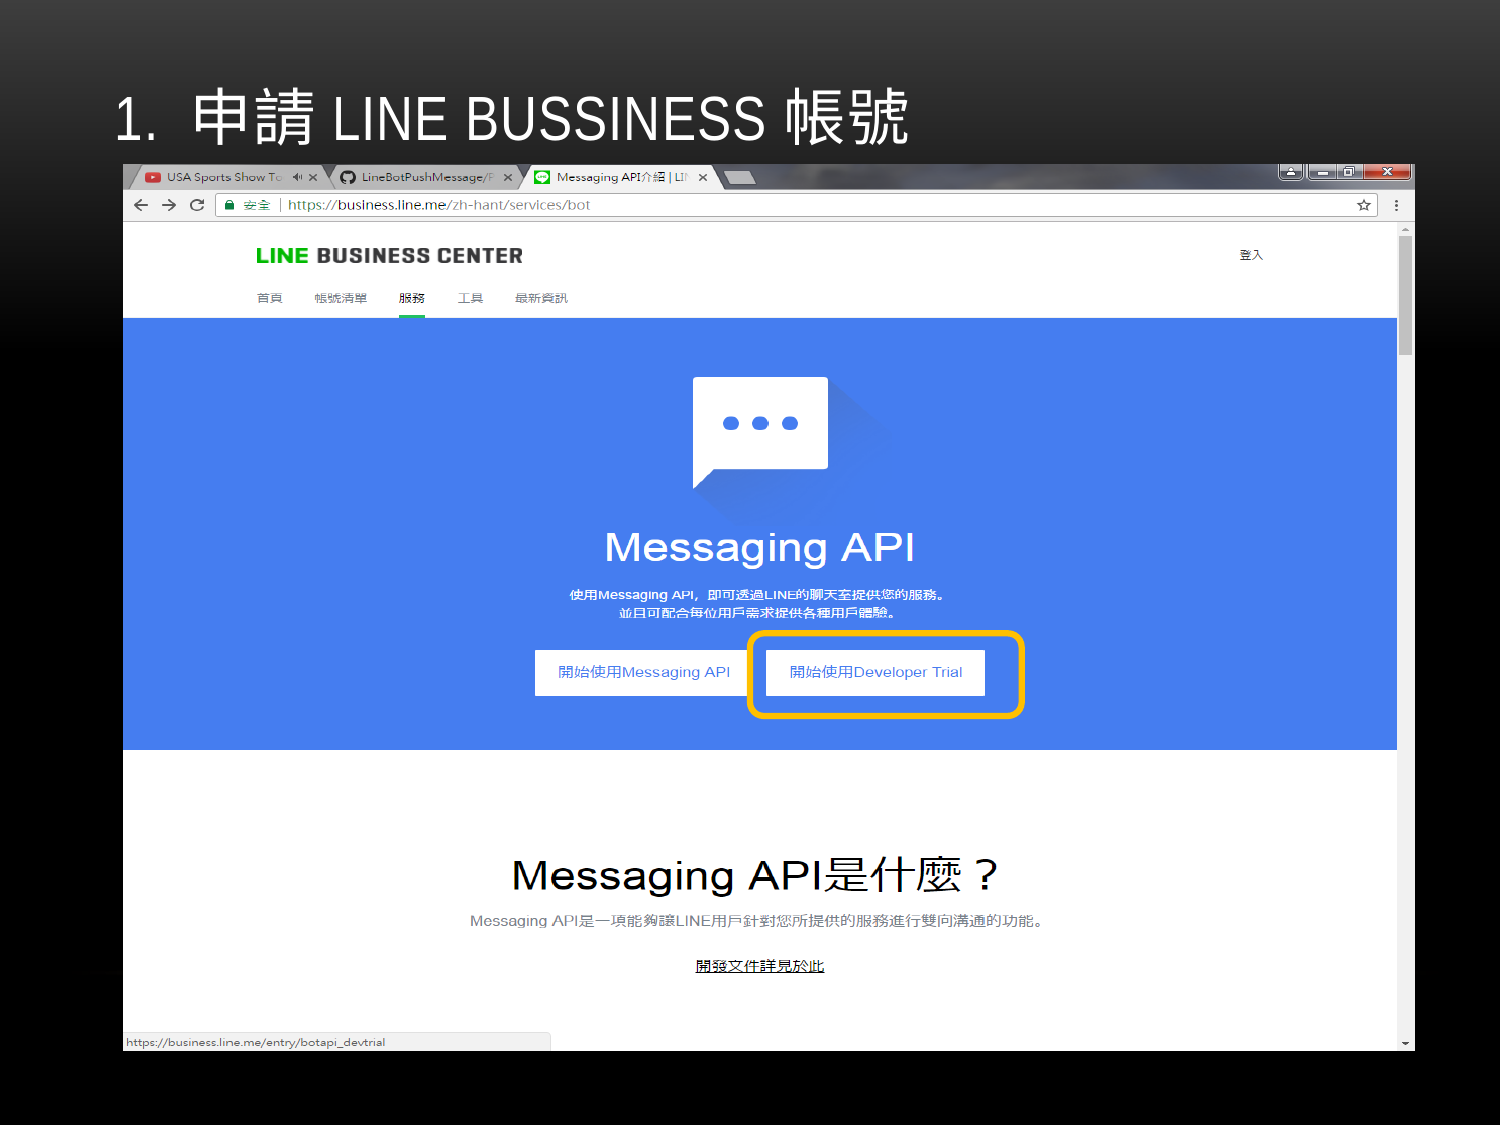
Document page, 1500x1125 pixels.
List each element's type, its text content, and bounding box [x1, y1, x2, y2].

title 1. 申請Line Bussiness帳號 [99, 45, 1400, 161]
picture [0, 0, 1500, 1125]
